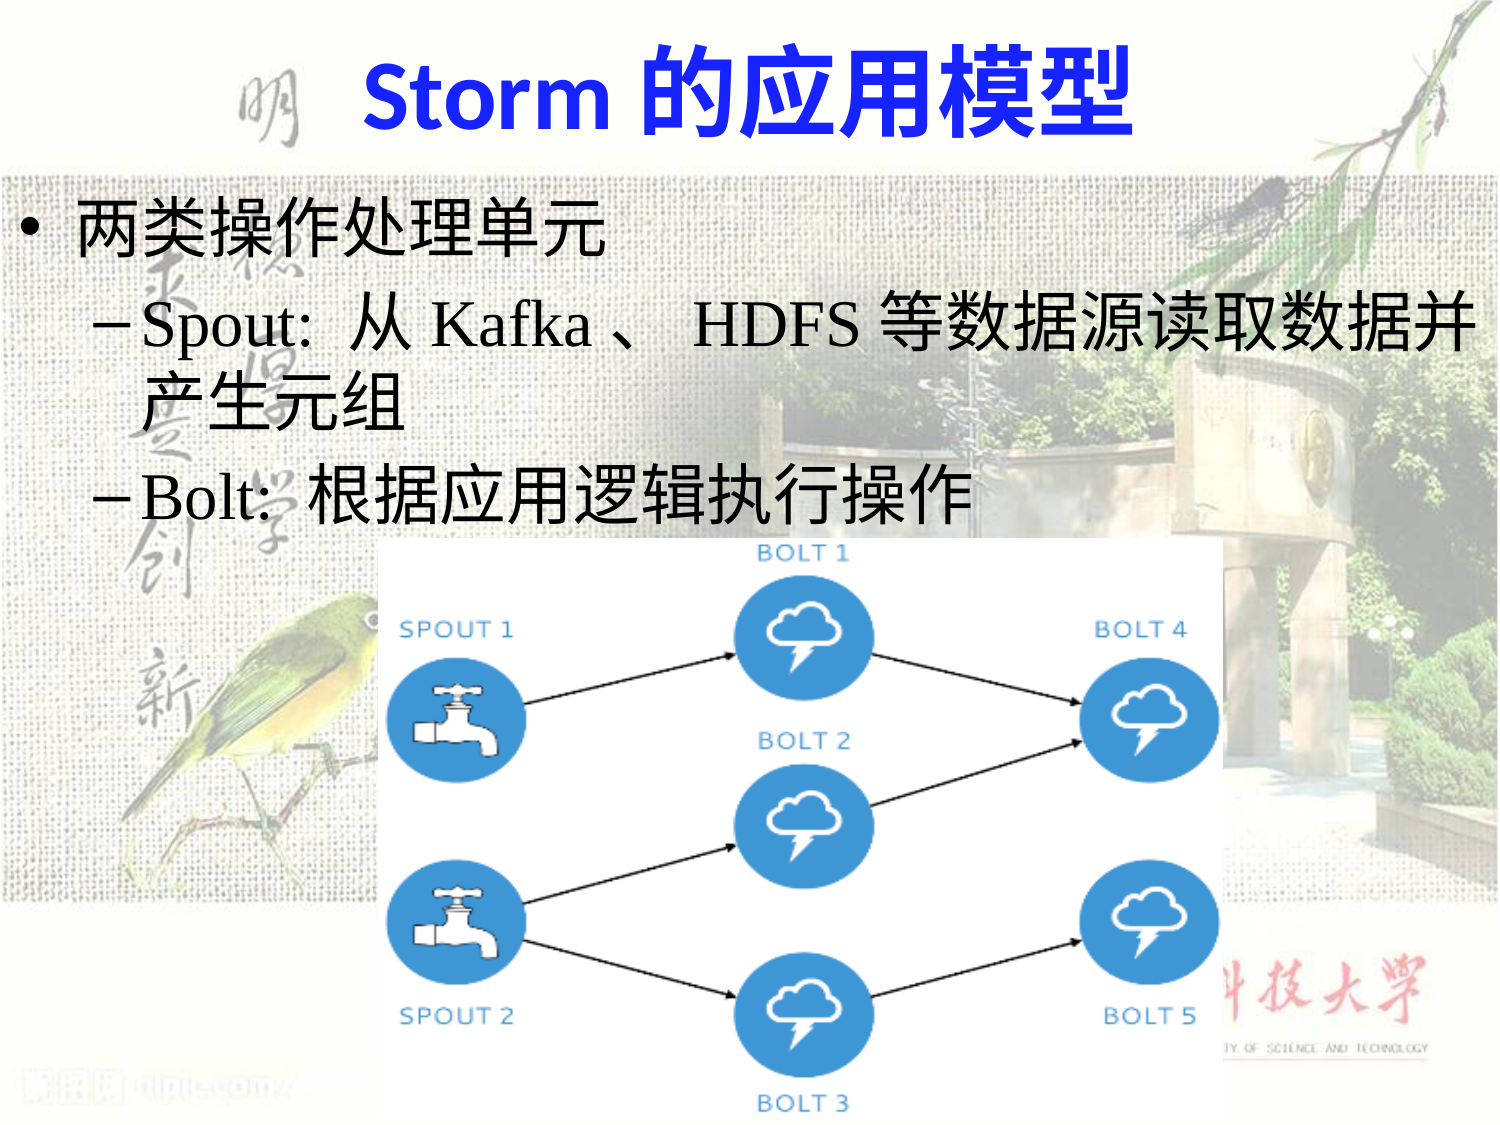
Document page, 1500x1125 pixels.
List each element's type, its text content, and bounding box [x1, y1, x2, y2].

text_box [15, 56, 1470, 172]
title Storm的应用模型 [0, 0, 1500, 183]
picture [1, 183, 1499, 1125]
list 两类操作处理单元 Spout: 从Kafka、HDFS等数据源读取数据并产生元组 Bolt: 根据应用逻辑执行操作 [3, 178, 1500, 563]
